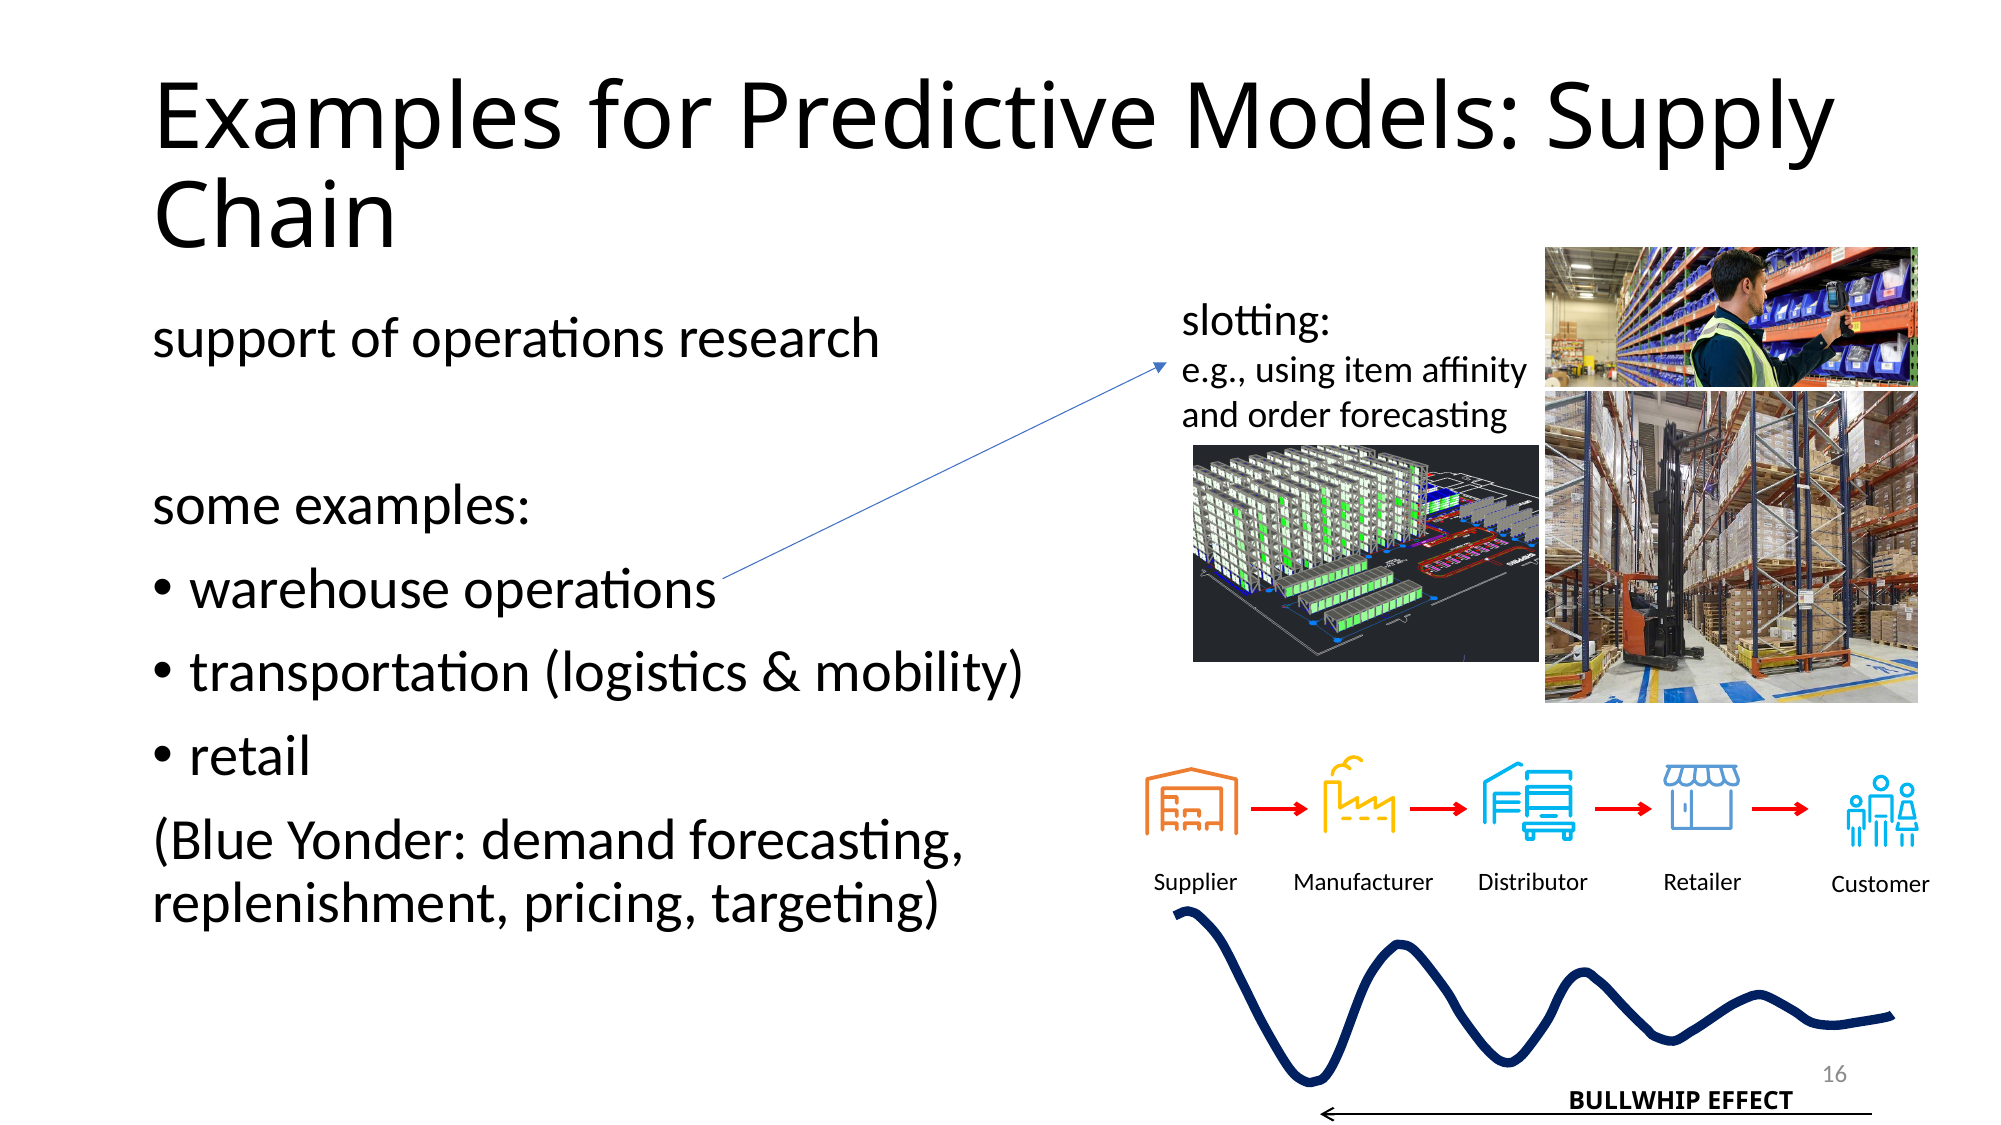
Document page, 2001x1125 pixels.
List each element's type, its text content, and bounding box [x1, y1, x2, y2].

title Examples for Predictive Models: Supply Chain [137, 59, 1863, 278]
picture [1545, 391, 1918, 703]
text_box slotting: e.g., using item affinity and order forecasting [1166, 282, 1566, 443]
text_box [1174, 910, 1893, 1115]
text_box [722, 363, 1167, 579]
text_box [1135, 755, 1968, 906]
picture [1545, 247, 1918, 387]
picture [1193, 445, 1540, 662]
list support of operations research some examples: warehouse operations transportation (logistics & mobility) retail (Blue Yonder: demand forecasting, replenishment, pricing, targeting) [137, 299, 1103, 1014]
